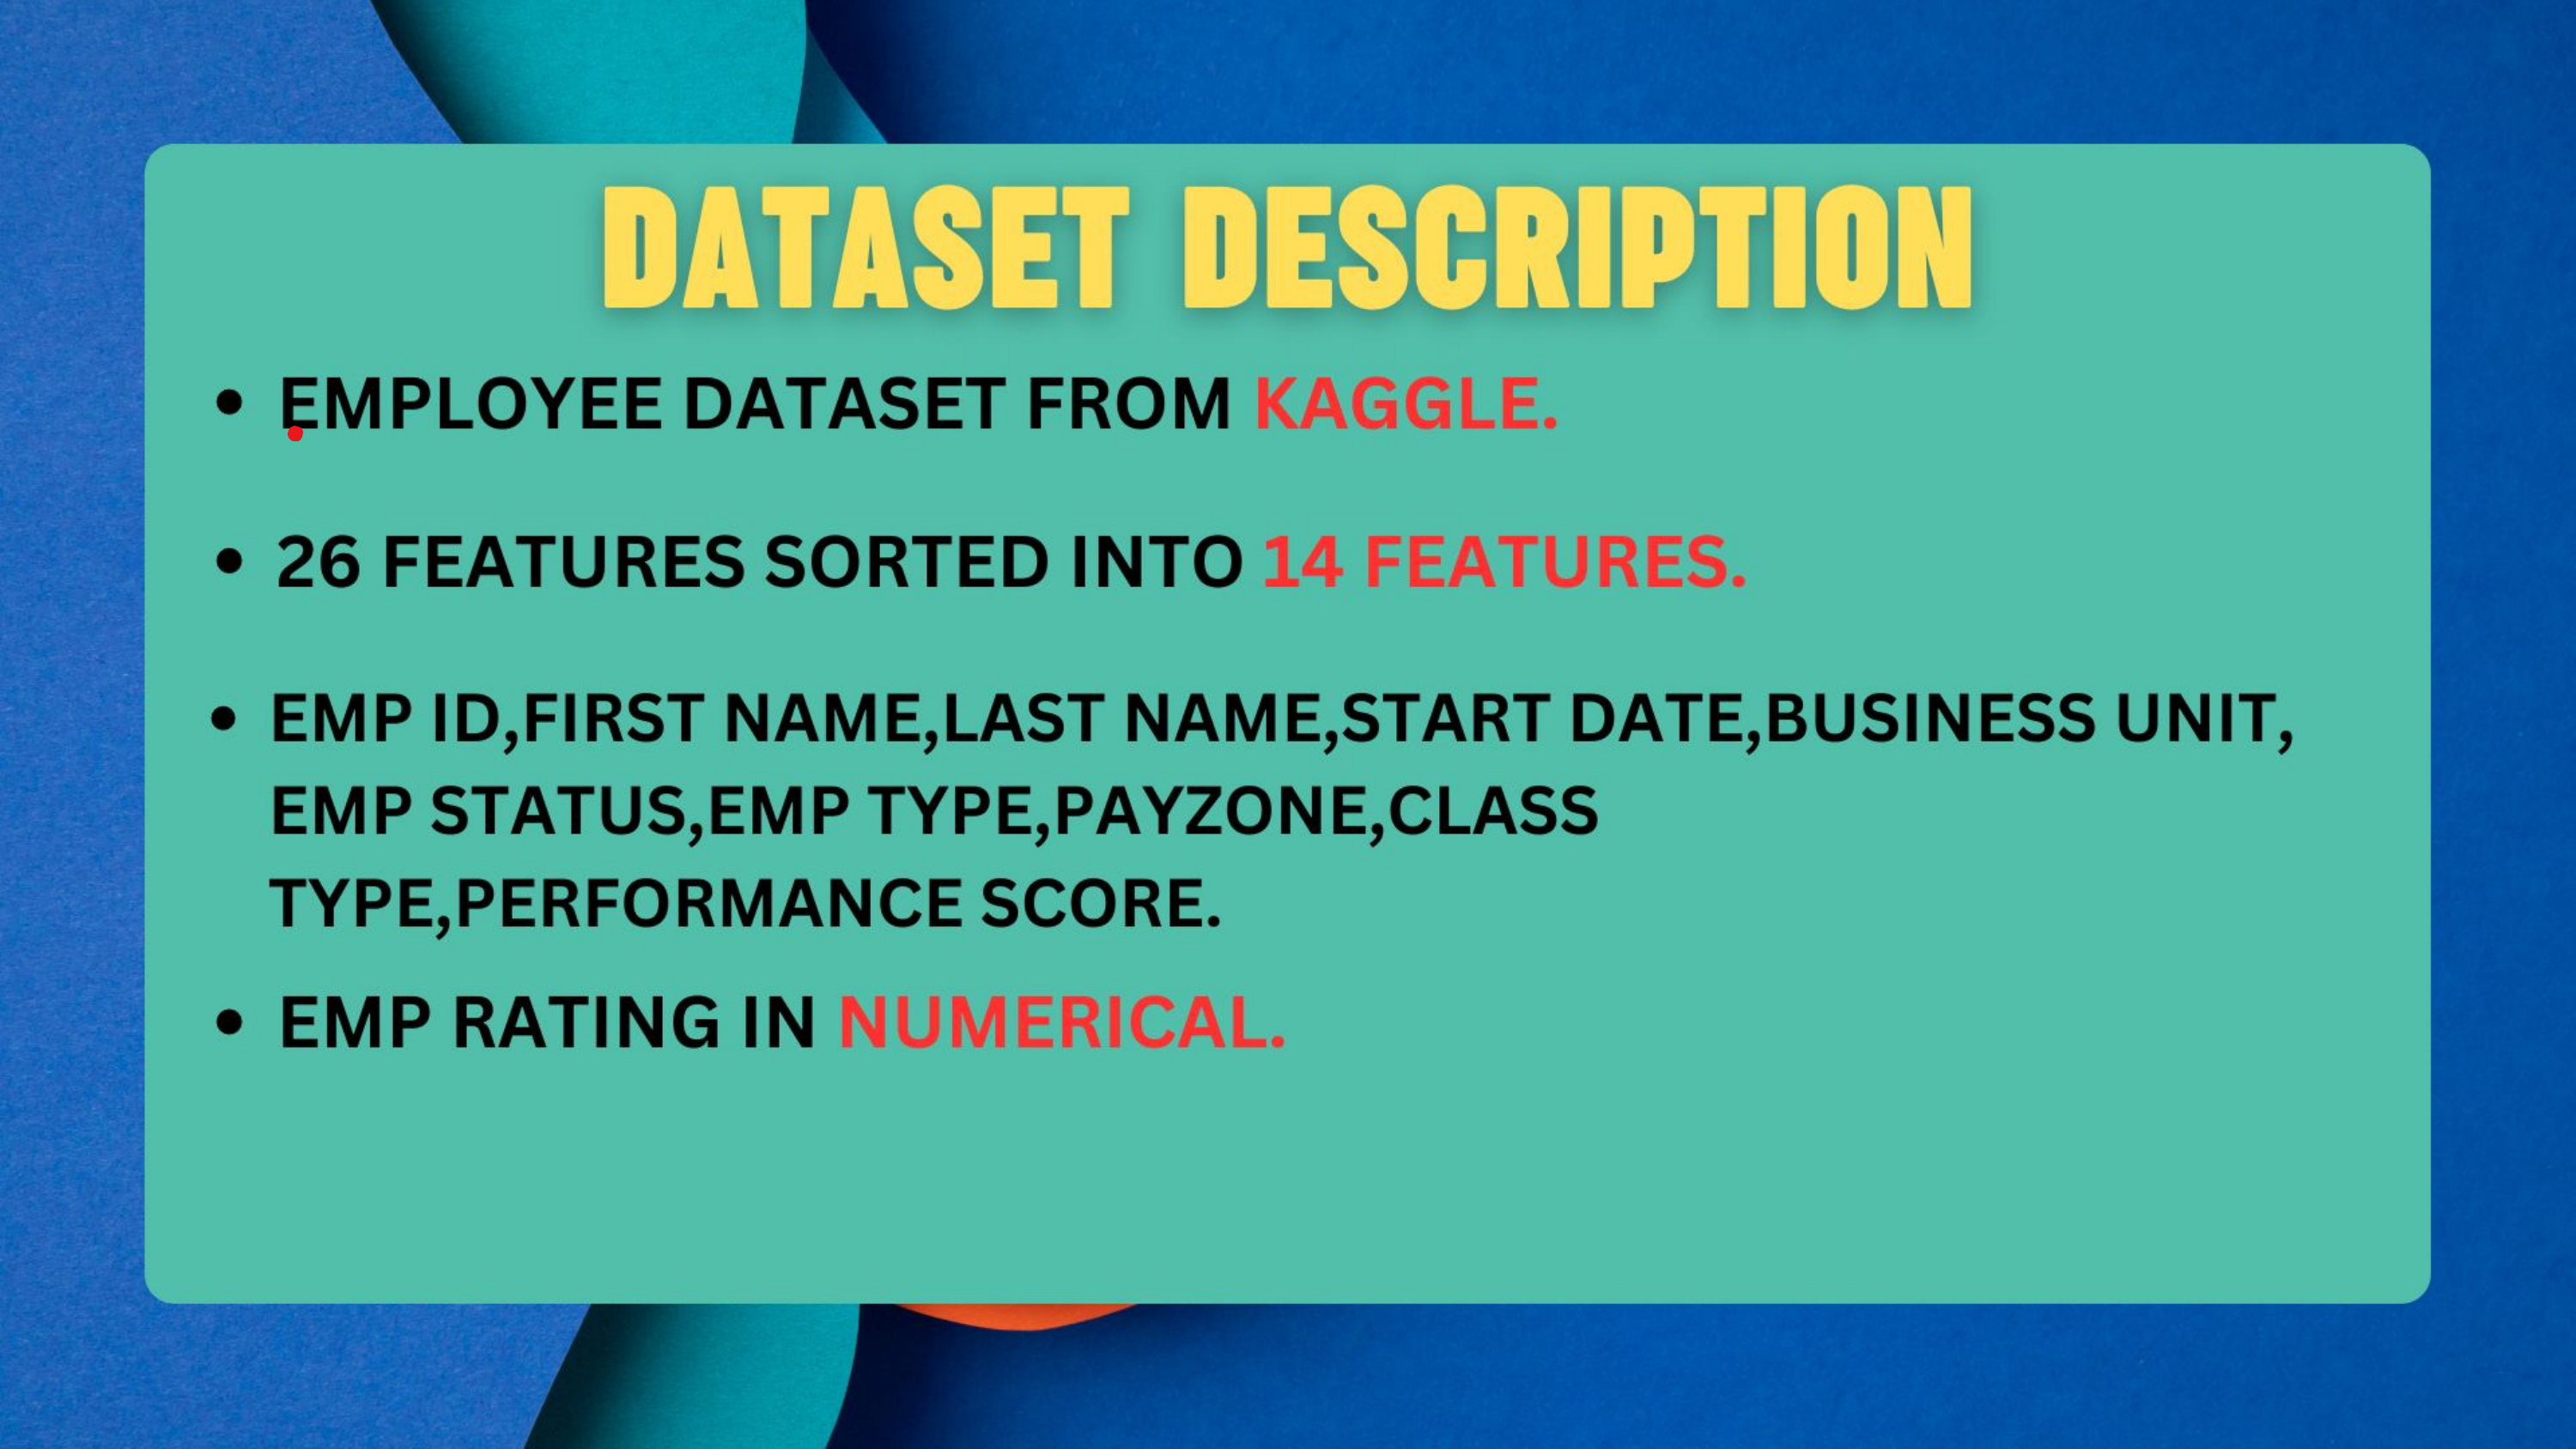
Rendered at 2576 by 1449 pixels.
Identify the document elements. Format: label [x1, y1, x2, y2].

text_box [282, 420, 310, 447]
text_box [0, 0, 2576, 1449]
